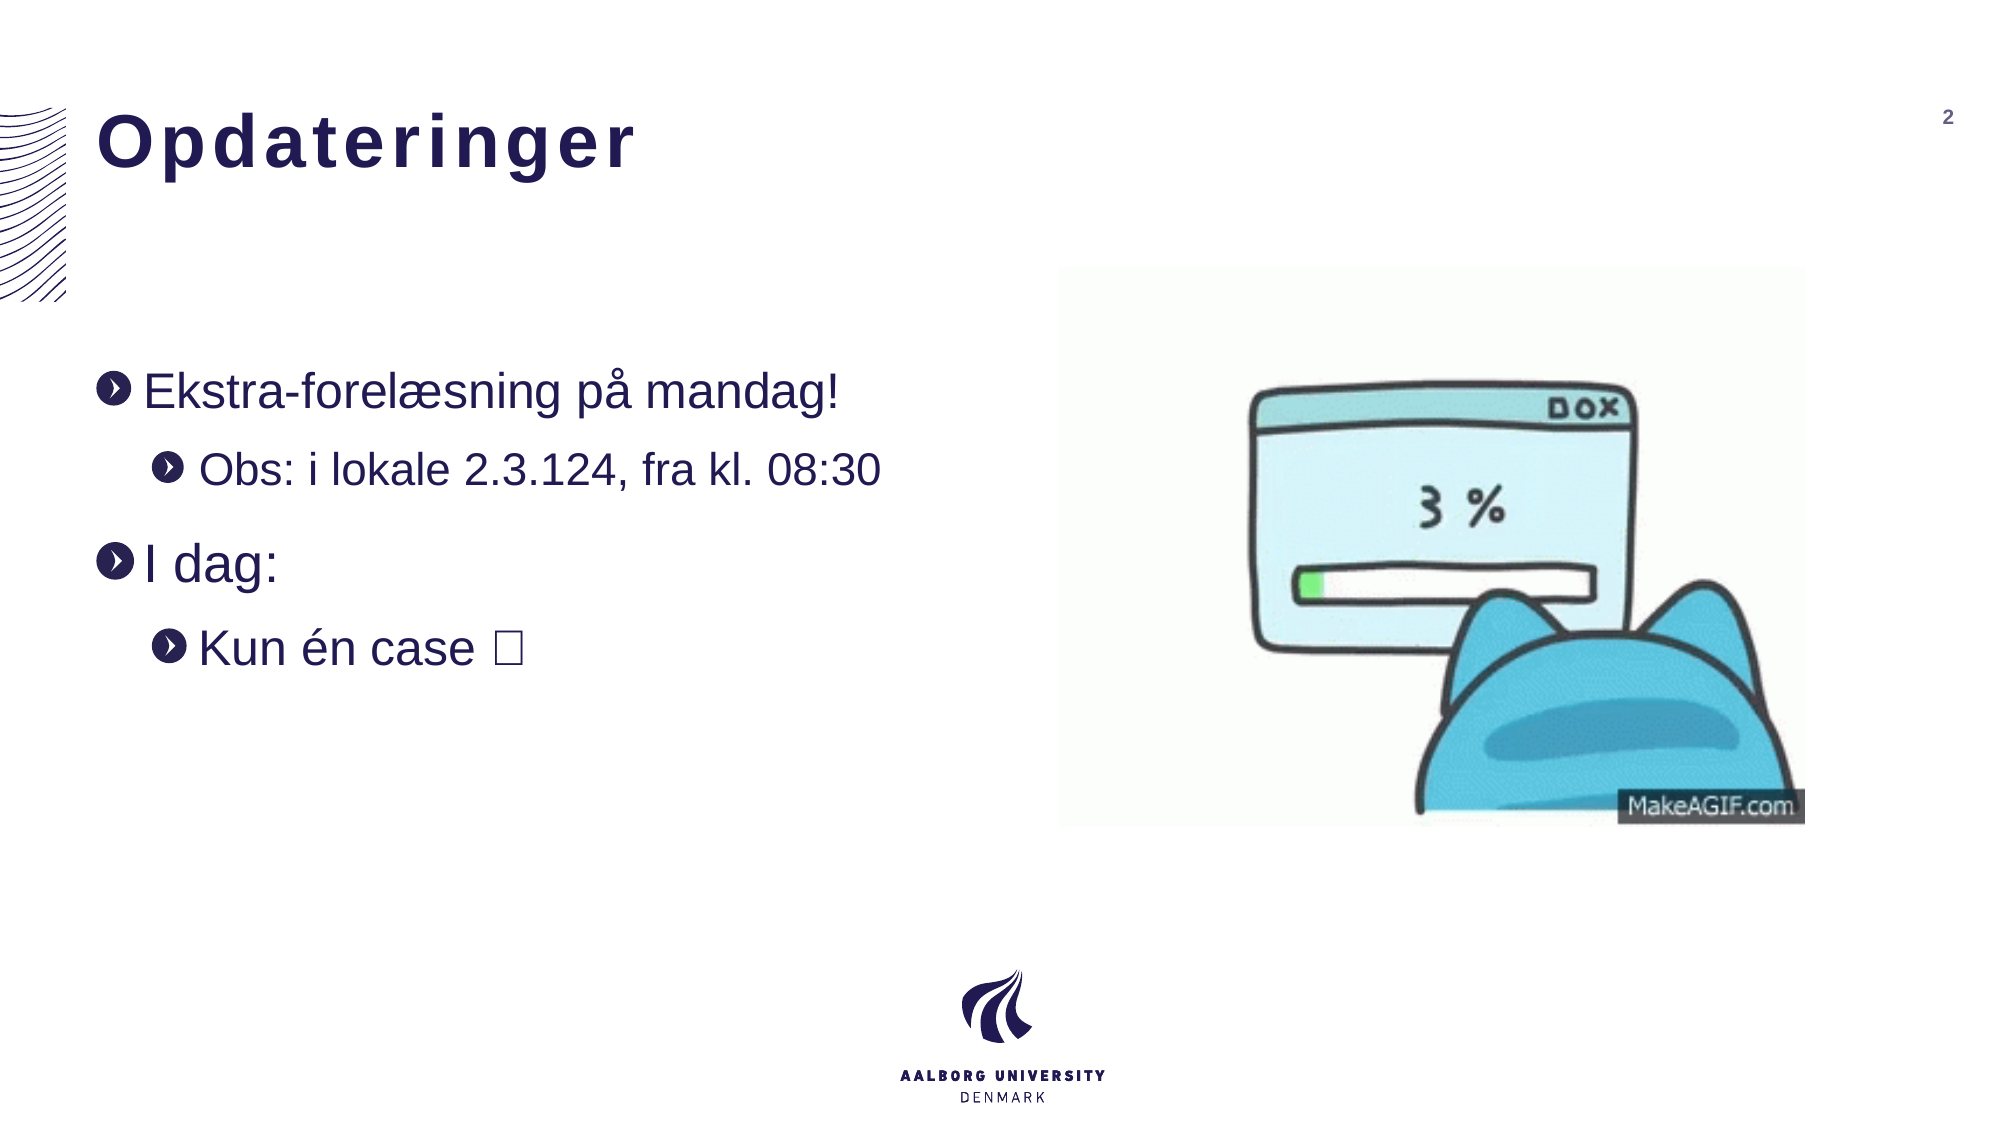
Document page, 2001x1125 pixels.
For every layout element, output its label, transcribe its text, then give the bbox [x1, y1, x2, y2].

picture [1059, 267, 1805, 827]
slide_number 2 [1860, 97, 1954, 135]
title Opdateringer [96, 60, 935, 303]
list Ekstra-forelæsning på mandag! Obs: i lokale 2.3.124, fra kl. 08:30 I dag: Kun én case 🤯 [96, 338, 1216, 1001]
